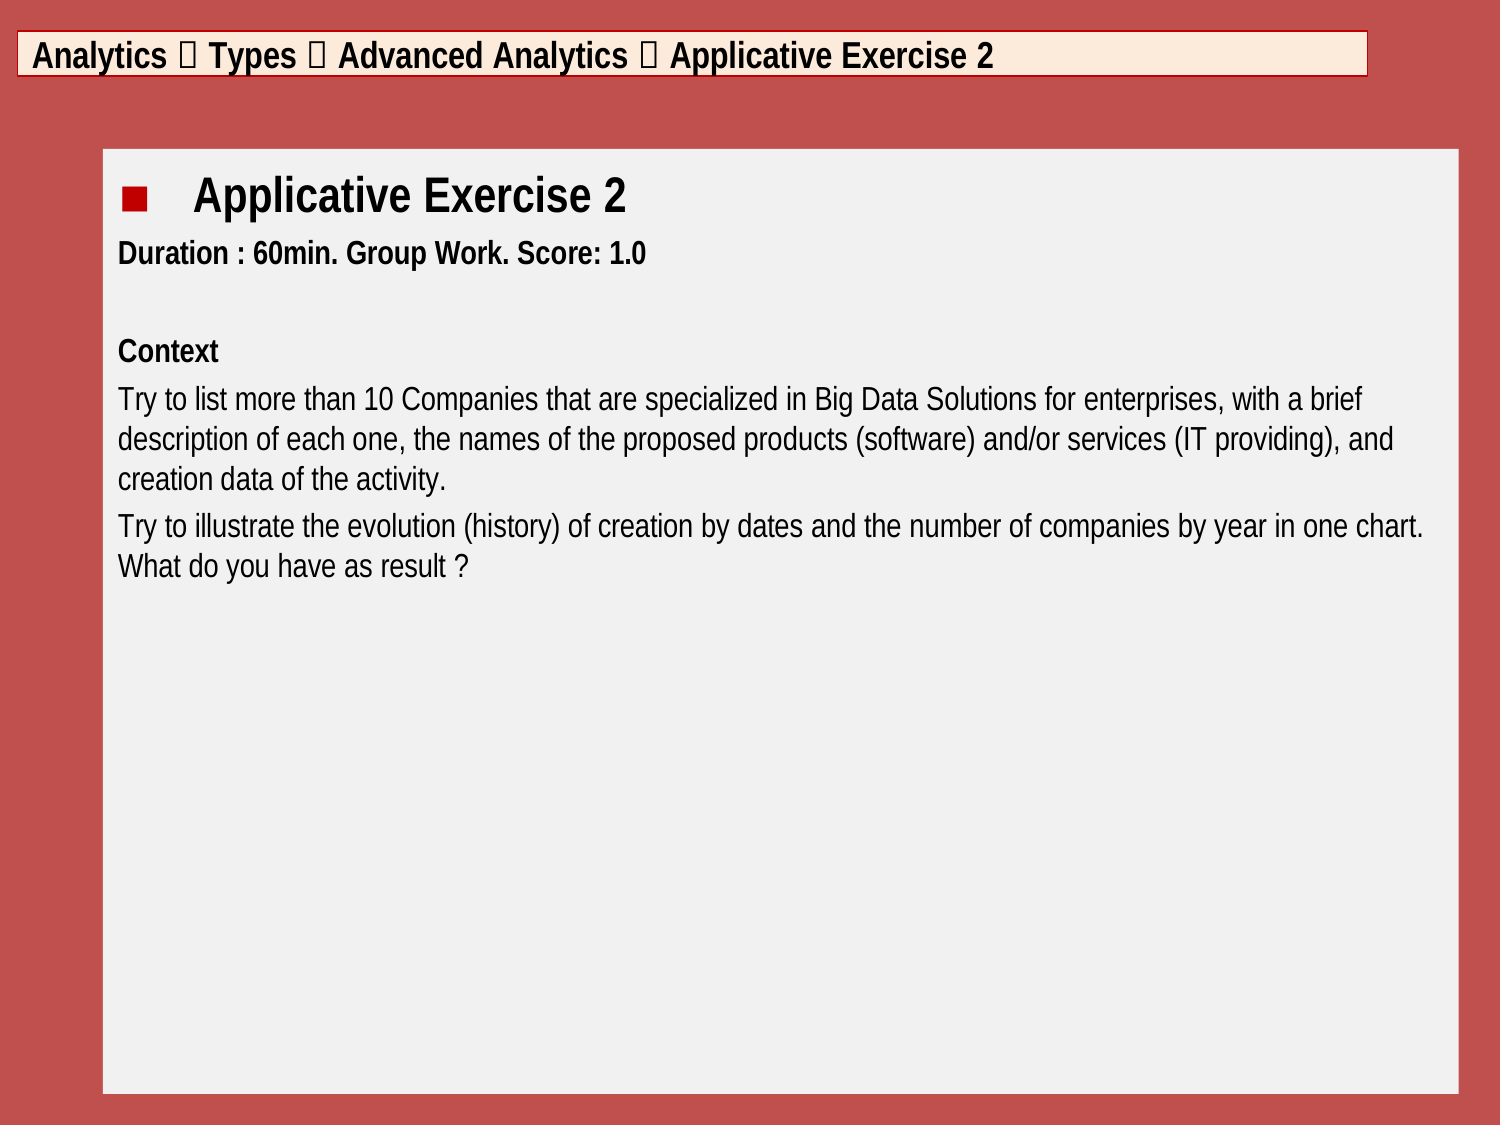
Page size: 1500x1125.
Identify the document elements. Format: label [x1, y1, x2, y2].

text_box [0, 0, 1500, 1125]
